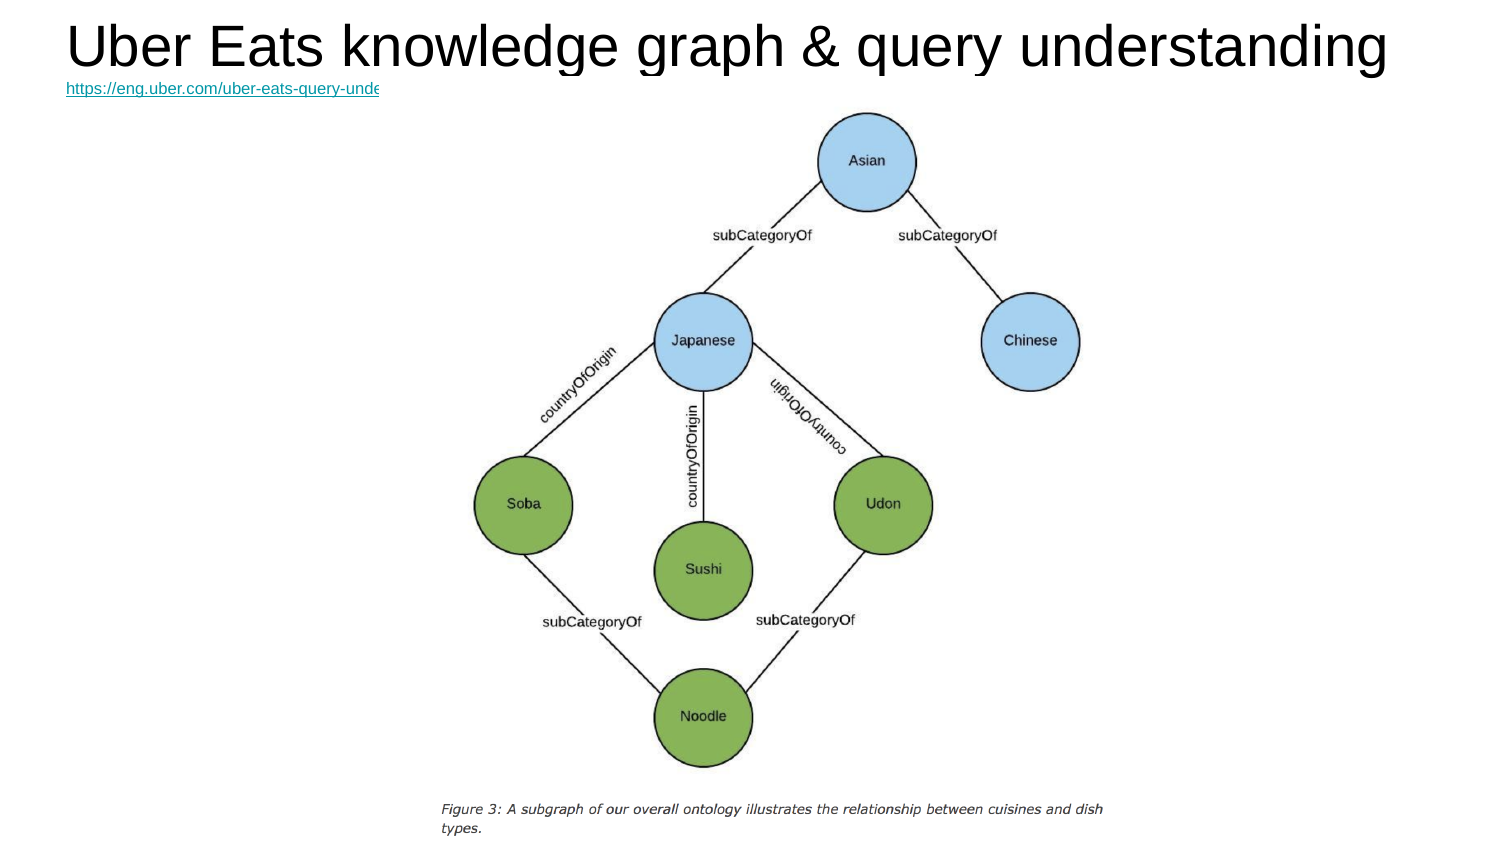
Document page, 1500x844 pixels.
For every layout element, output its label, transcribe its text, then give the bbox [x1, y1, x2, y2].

picture [379, 76, 1121, 844]
title Uber Eats knowledge graph & query understanding https://eng.uber.com/uber-eats-query-understanding/ [51, 0, 1449, 87]
